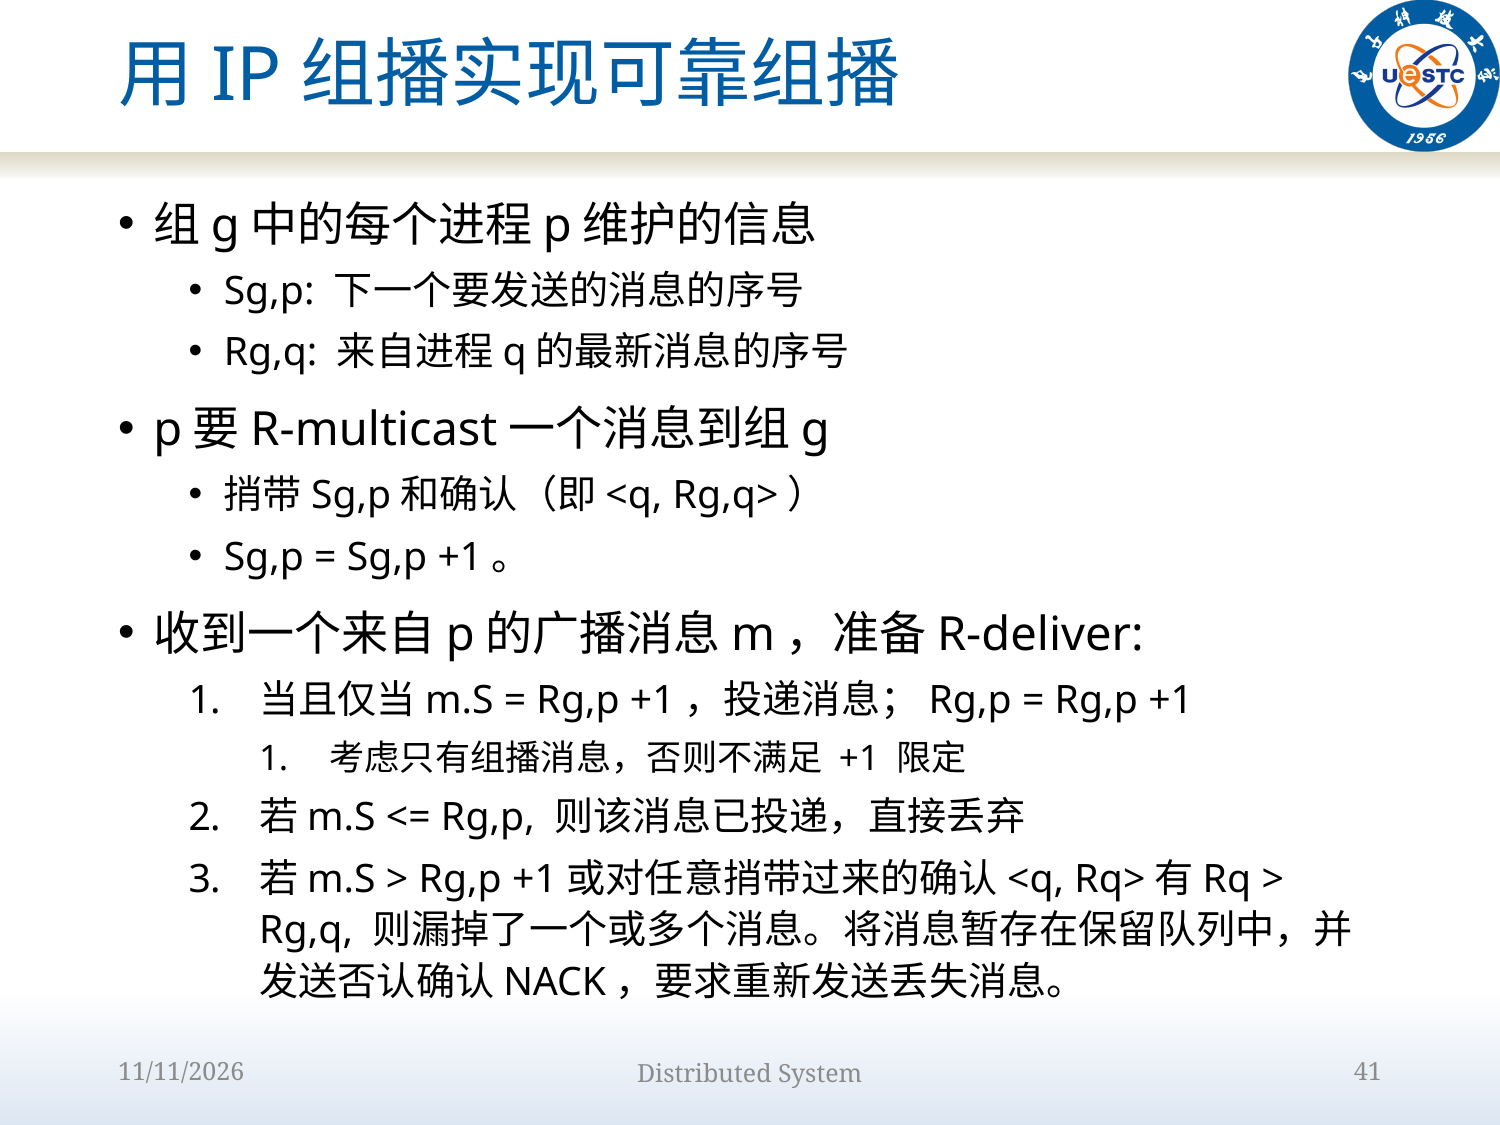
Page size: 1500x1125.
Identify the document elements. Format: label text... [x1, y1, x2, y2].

footer Distributed System [414, 1042, 1085, 1103]
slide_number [103, 1042, 414, 1103]
list 组g中的每个进程p维护的信息 Sg,p: 下一个要发送的消息的序号 Rg,q: 来自进程q的最新消息的序号 p要R-multicast一个消息到组g 捎带Sg,p和确认（即<q, Rg,q>） Sg,p = Sg,p +1。 收到一个来自p的广播消息m，准备R-deliver: 当且仅当m.S = Rg,p +1，投递消息；Rg,p = Rg,p +1 考虑只有组播消息，否则不满足 +1 限定 若m.S <= Rg,p, 则该消息已投递，直接丢弃 若m.S > Rg,p +1或对任意捎带过来的确认<q, Rq>有Rq > Rg,q, 则漏掉了一个或多个消息。将消息暂存在保留队列中，并发送否认确认NACK，要求重新发送丢失消息。 [103, 181, 1397, 1014]
slide_number 41 [1085, 1042, 1397, 1103]
picture [1348, 0, 1500, 152]
title 用IP组播实现可靠组播 [103, 0, 1348, 153]
